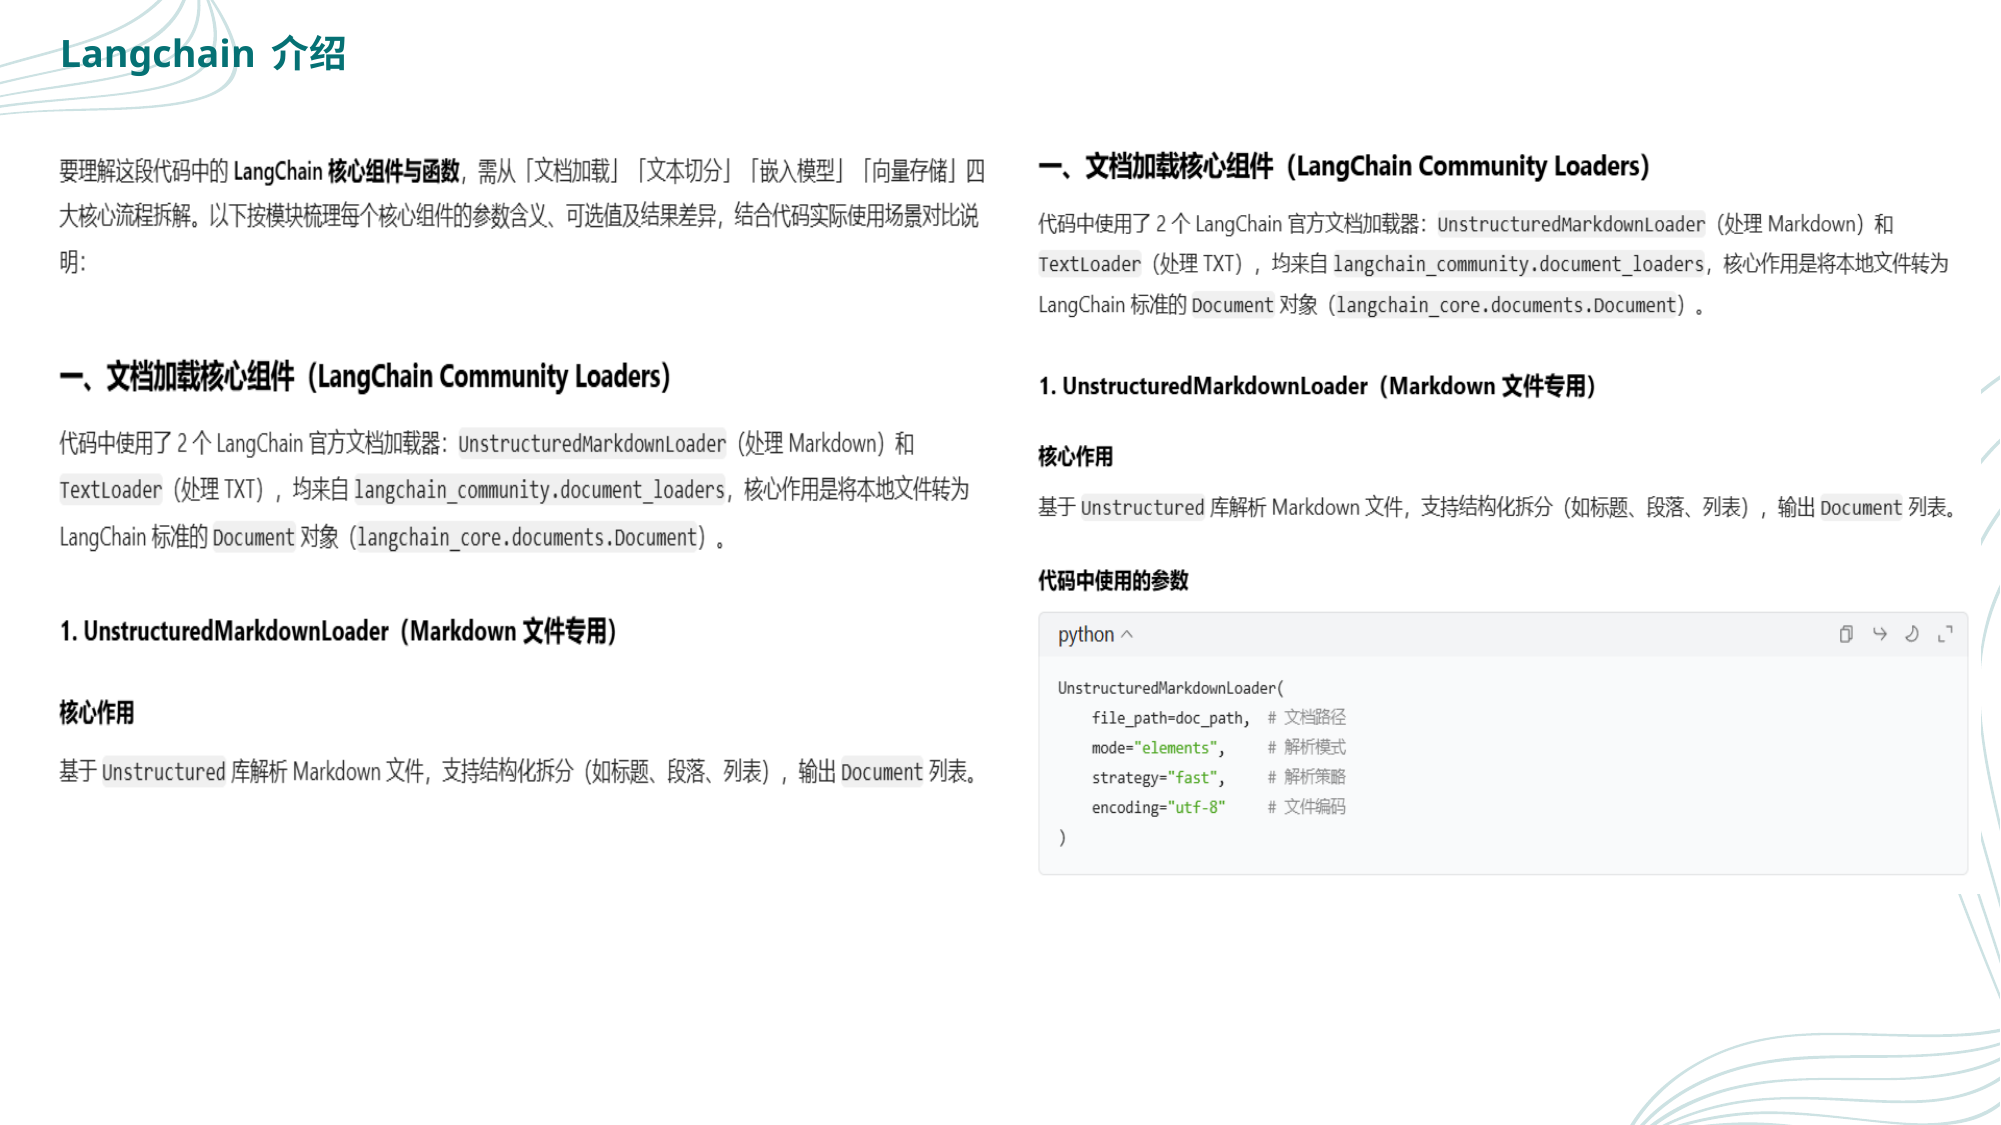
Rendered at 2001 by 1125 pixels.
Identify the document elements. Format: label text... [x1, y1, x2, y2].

picture [1026, 137, 1981, 894]
picture [45, 144, 1011, 812]
text_box Langchain 介绍 [45, 22, 647, 83]
